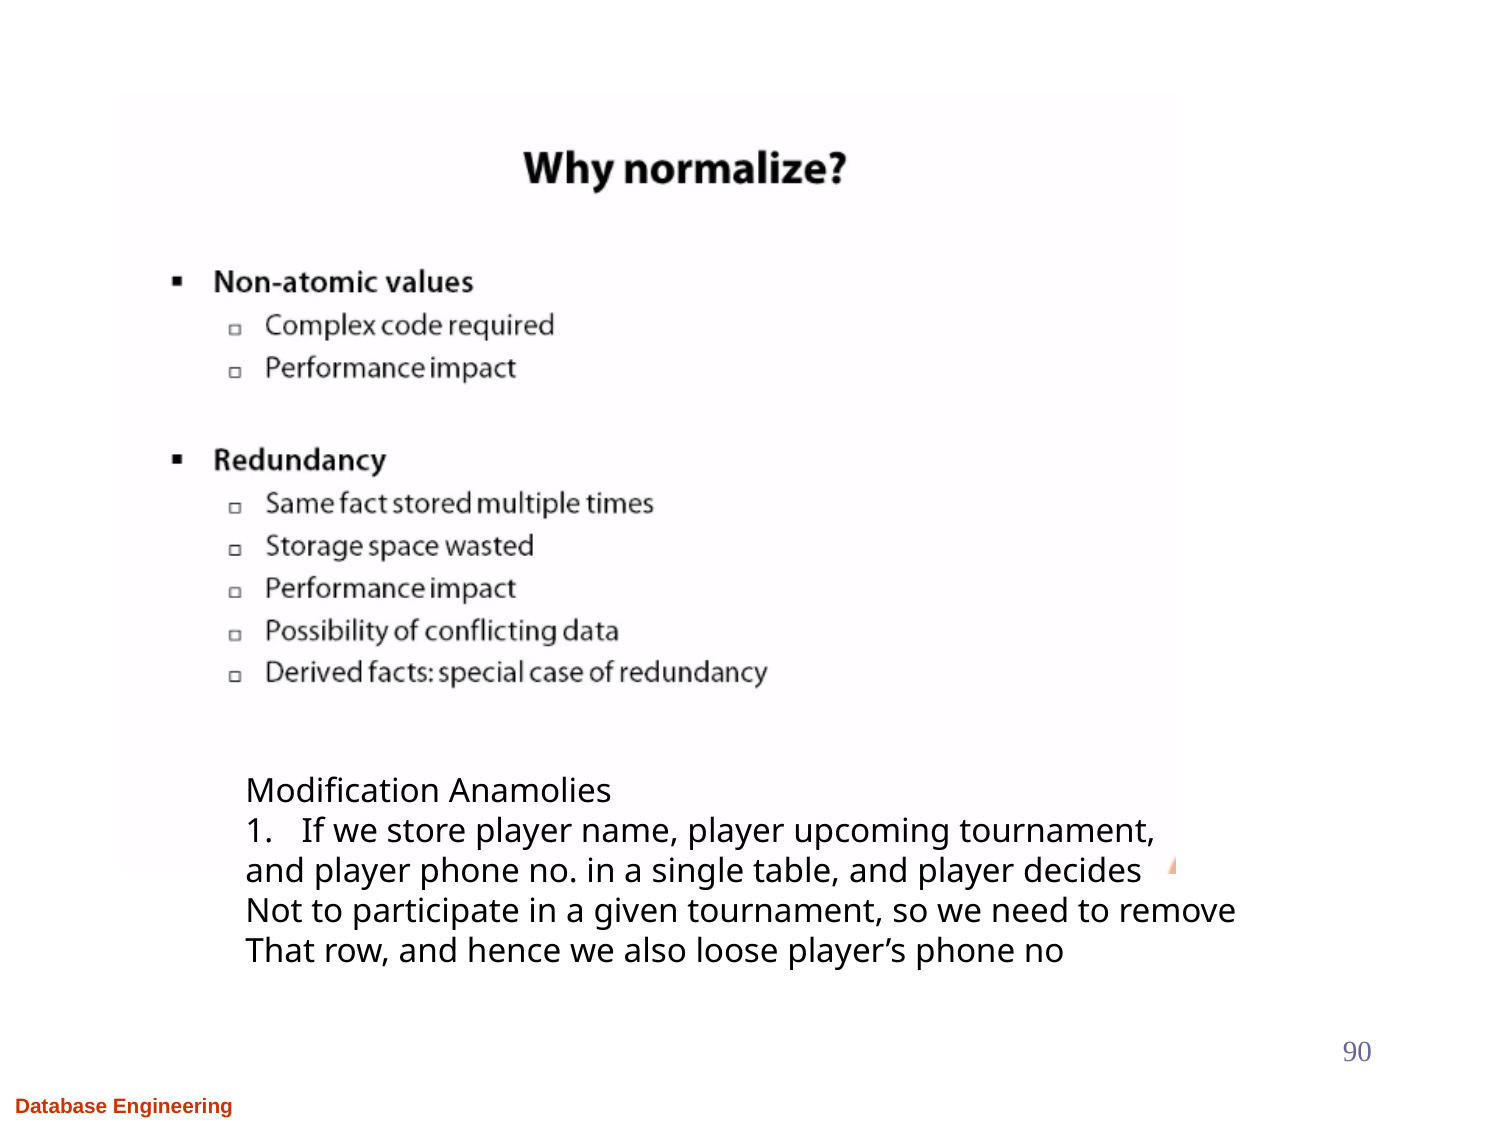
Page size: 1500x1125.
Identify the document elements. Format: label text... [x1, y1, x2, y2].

picture [116, 93, 1176, 874]
text_box Modification Anamolies If we store player name, player upcoming tournament, and player phone no. in a single table, and player decides Not to participate in a given tournament, so we need to remove That row, and hence we also loose player’s phone no [230, 761, 1366, 976]
slide_number 90 [1074, 1024, 1388, 1101]
